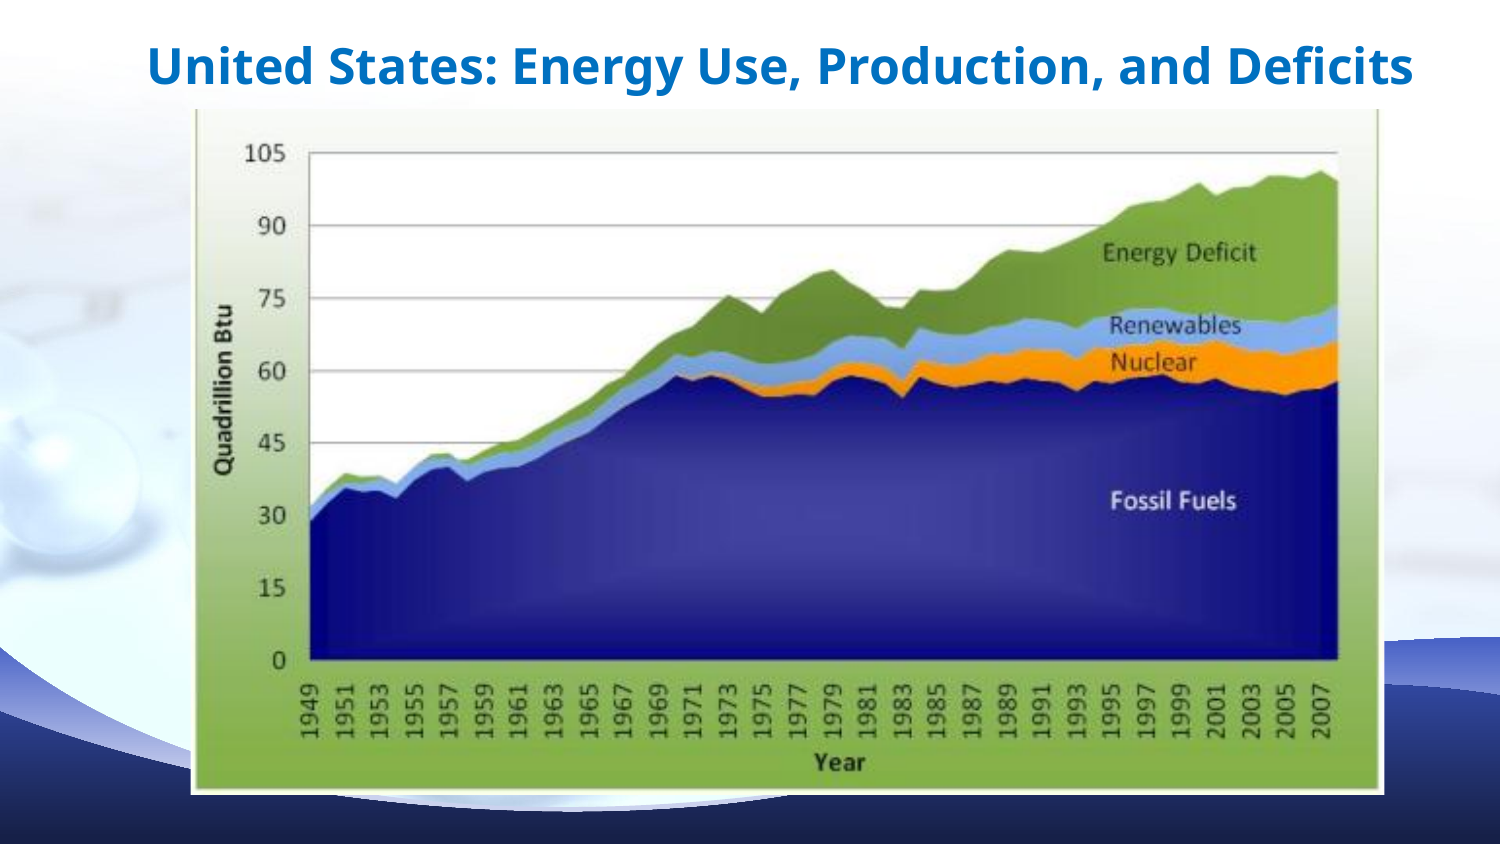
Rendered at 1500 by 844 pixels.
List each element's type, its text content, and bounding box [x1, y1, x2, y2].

title United States: Energy Use, Production, and Deficits [125, 0, 1450, 101]
picture [0, 0, 1500, 807]
